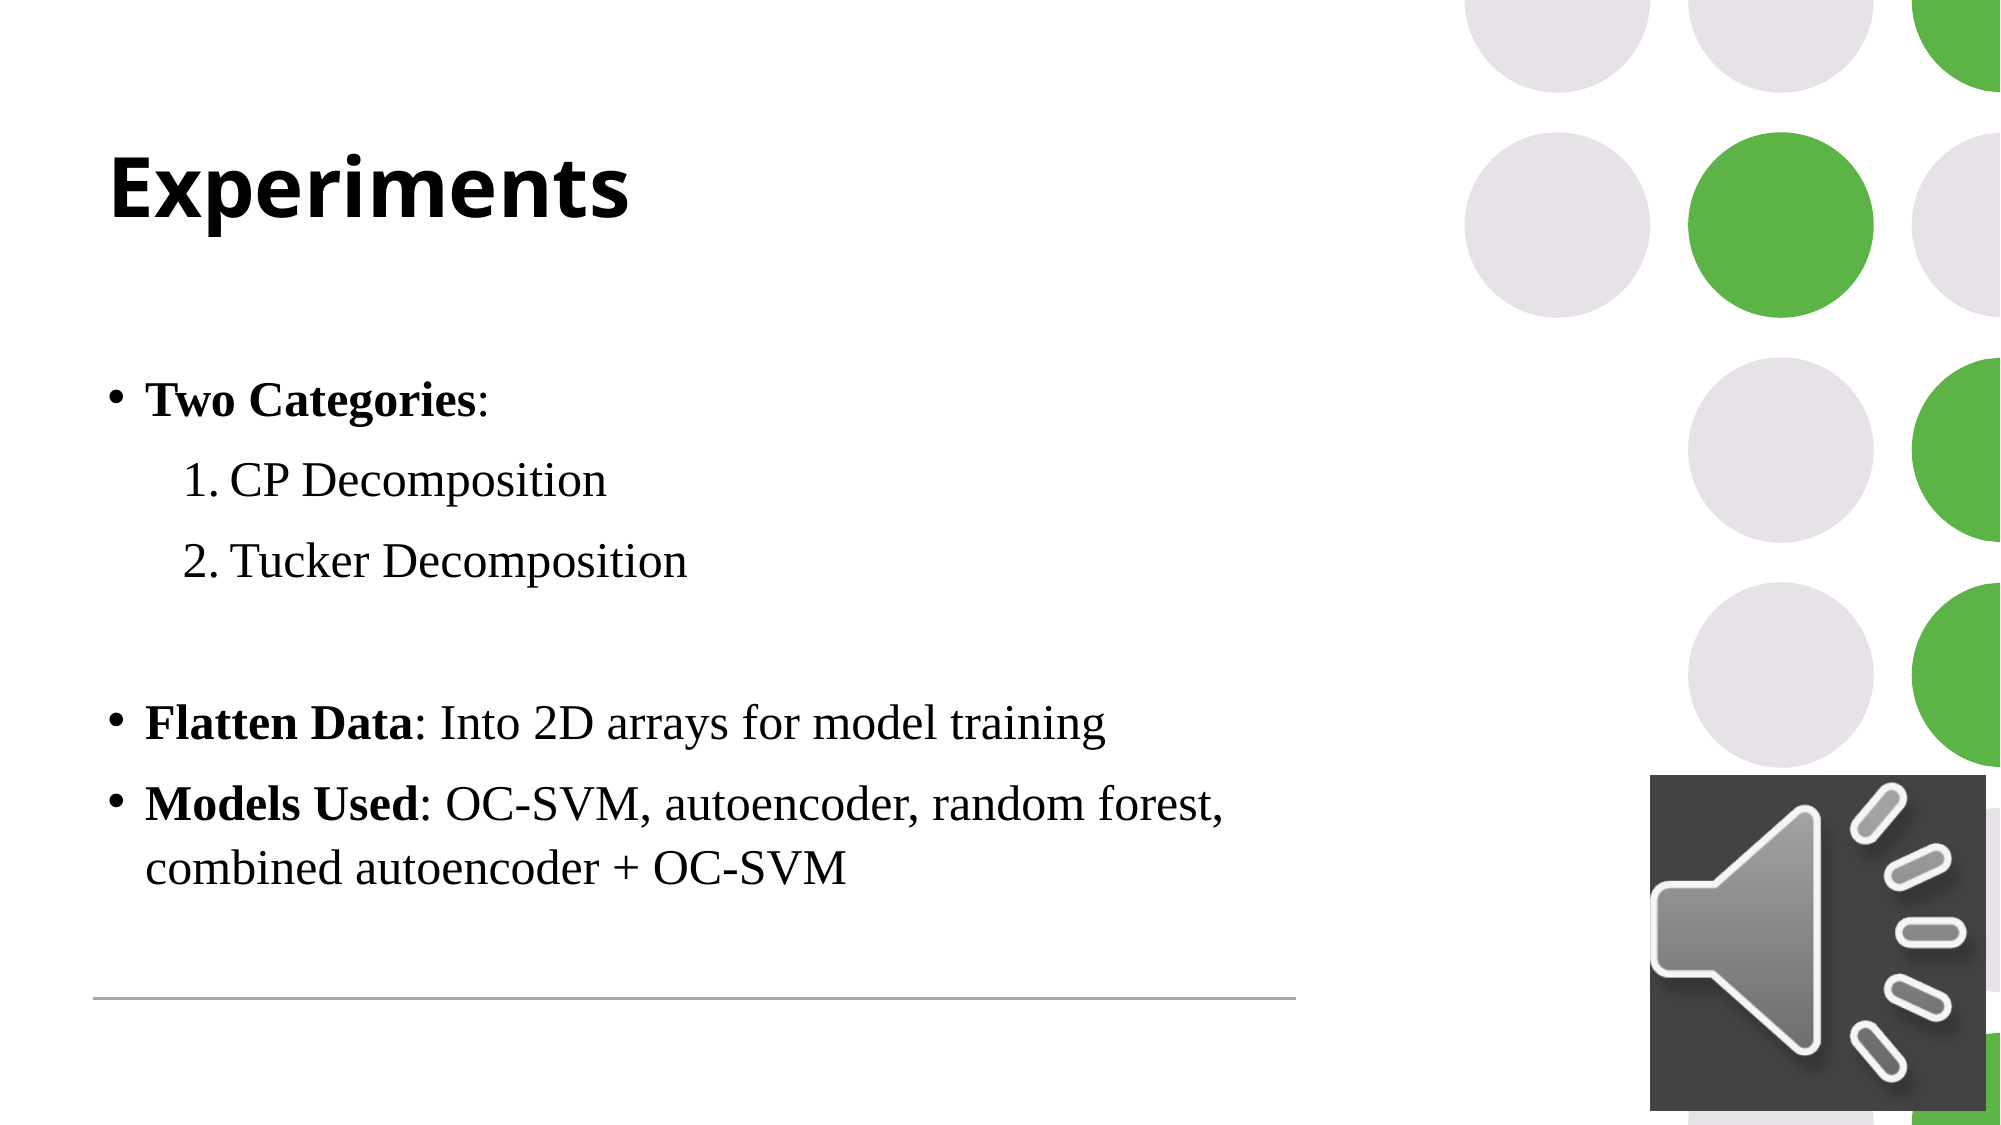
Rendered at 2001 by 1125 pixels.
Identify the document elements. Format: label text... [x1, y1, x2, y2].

list Two Categories: CP Decomposition Tucker Decomposition Flatten Data: Into 2D arrays for model training Models Used: OC-SVM, autoencoder, random forest, combined autoencoder + OC-SVM [92, 354, 1297, 946]
picture [1648, 773, 1987, 1112]
title Experiments [92, 126, 1297, 335]
